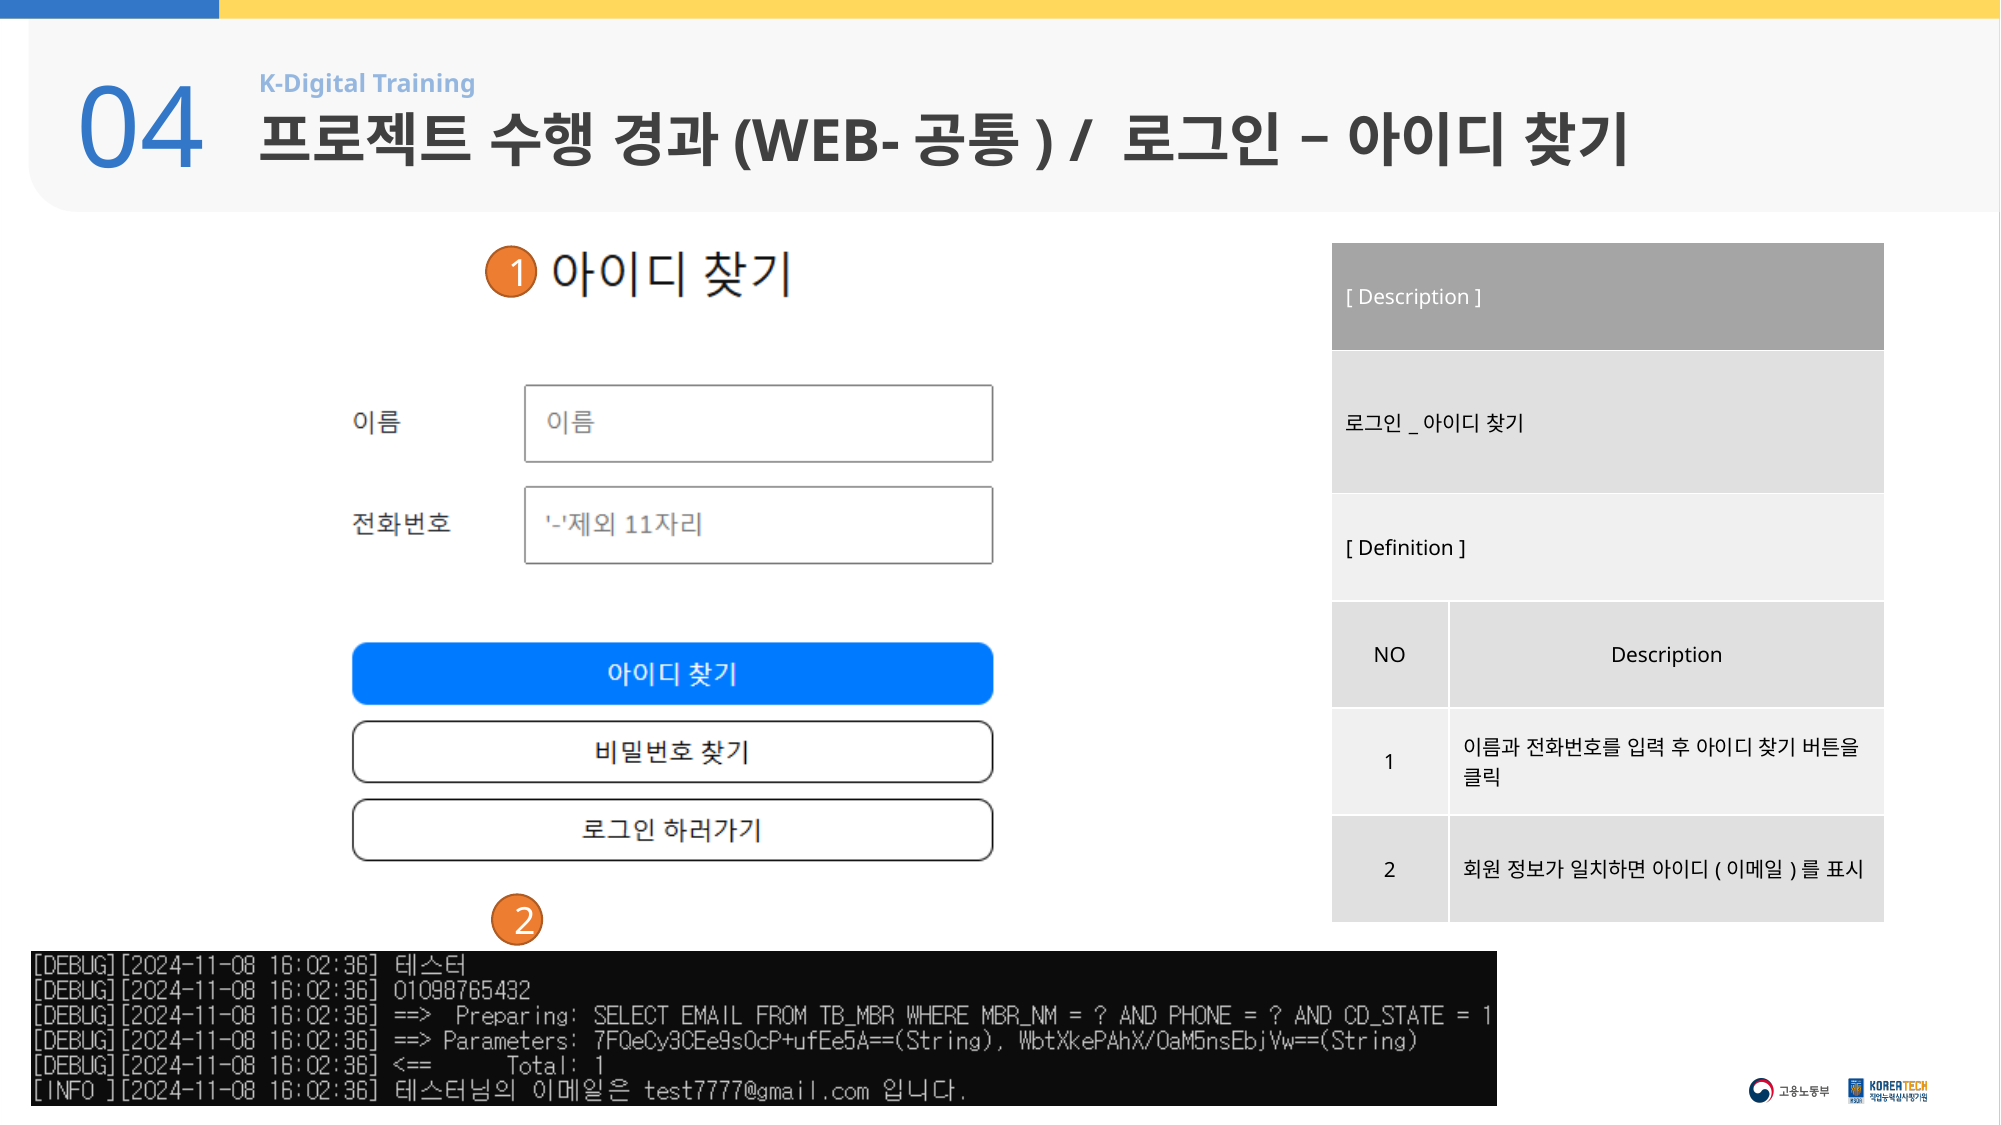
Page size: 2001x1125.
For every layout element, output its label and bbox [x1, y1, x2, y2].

picture [0, 0, 2000, 1125]
text_box [1749, 1078, 1927, 1104]
text_box [61, 54, 1742, 191]
